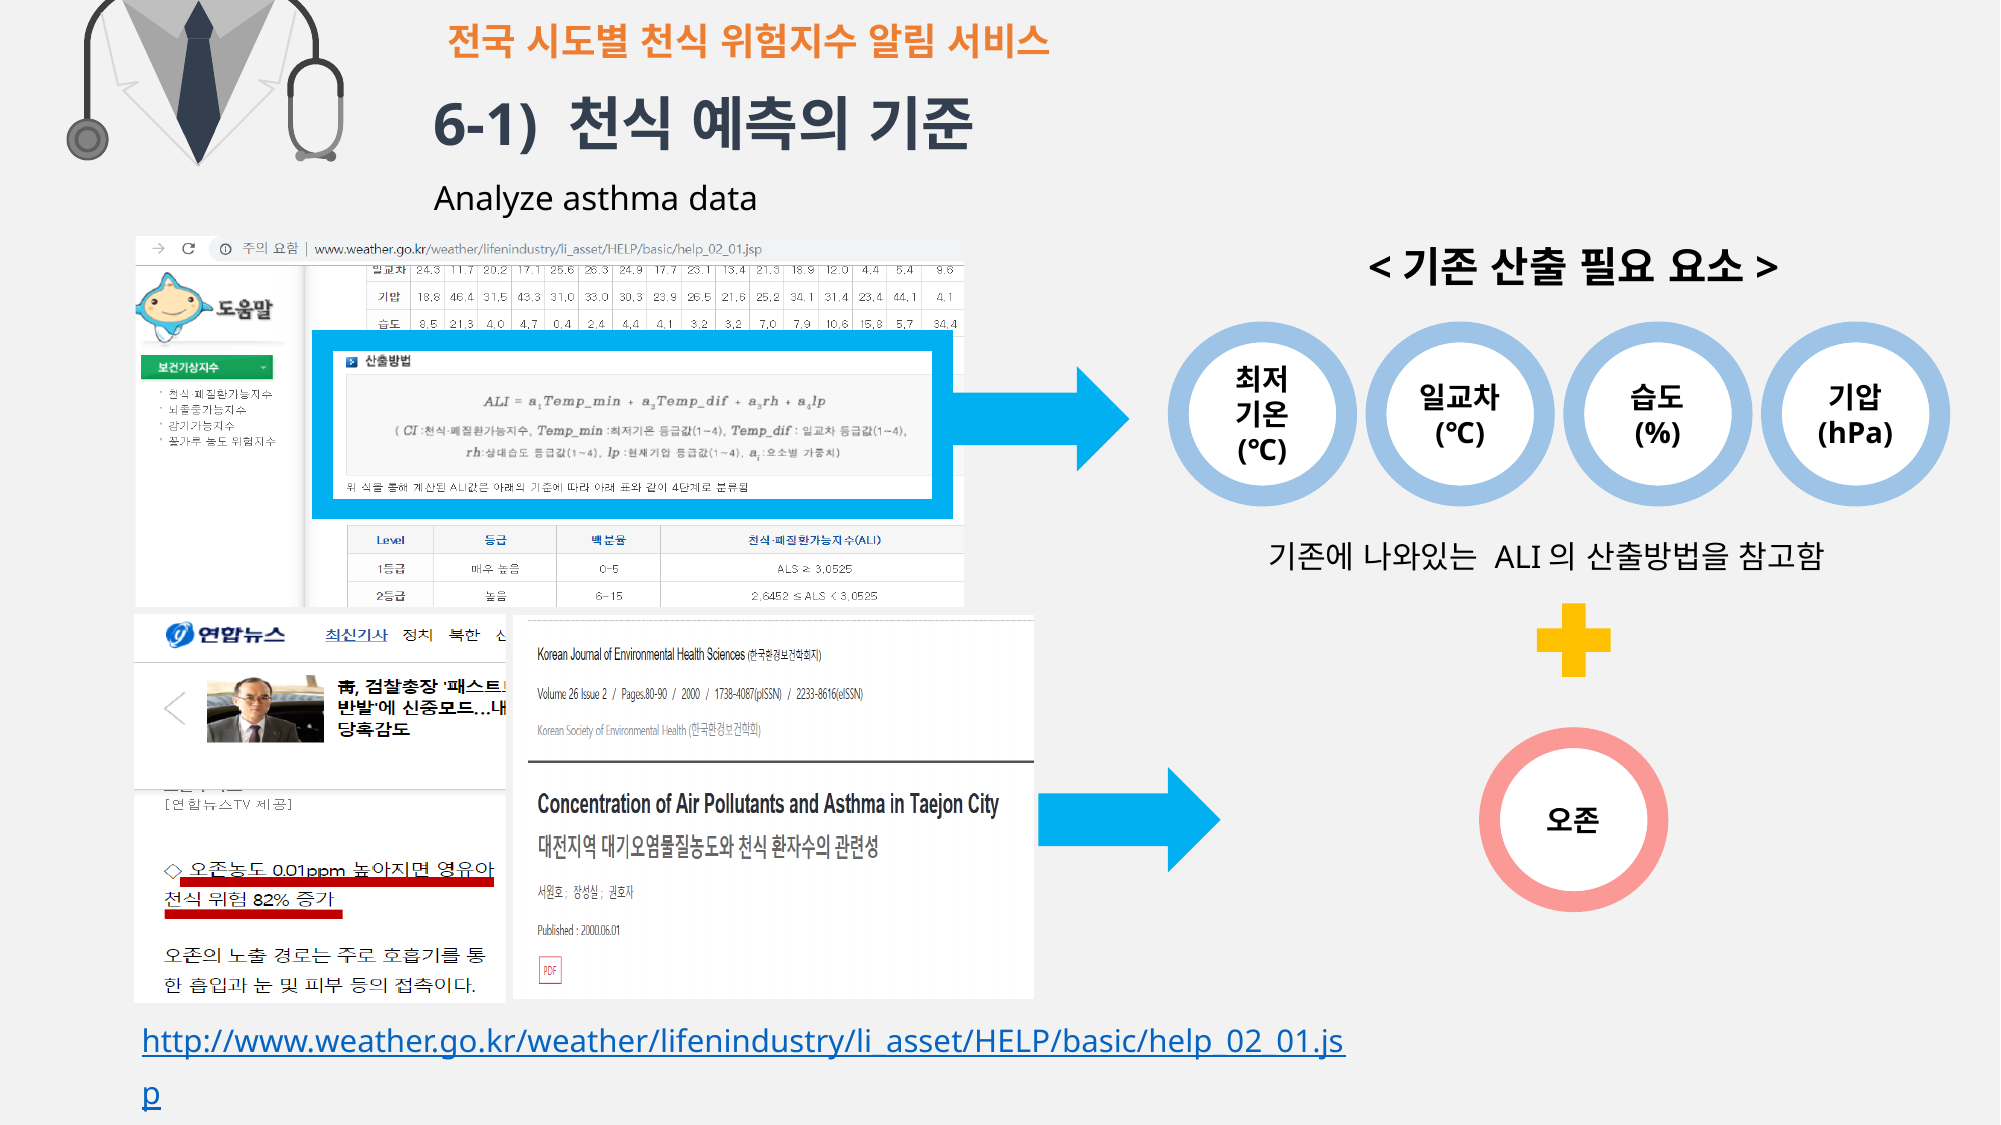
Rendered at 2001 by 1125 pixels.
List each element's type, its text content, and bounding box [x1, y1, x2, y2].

text_box 기압 (hPa) [1770, 330, 1941, 498]
picture [135, 230, 965, 607]
text_box [1037, 764, 1223, 875]
text_box 최저 기온 (℃) [1177, 330, 1348, 498]
text_box 일교차 (℃) [1374, 330, 1546, 498]
text_box <기존 산출 필요 요소> [1314, 232, 1833, 298]
text_box [1536, 602, 1612, 678]
text_box [965, 363, 1132, 475]
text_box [66, 0, 344, 167]
picture [334, 352, 931, 498]
text_box 오존 [1488, 736, 1659, 903]
text_box 기존에 나와있는 ALI의 산출방법을 참고함 [1253, 510, 1894, 582]
text_box http://www.weather.go.kr/weather/lifenindustry/li_asset/HELP/basic/help_02_01.jsp https://www.yna.co.kr/view/AKR20180601155200017 [126, 992, 1376, 1125]
text_box 습도 (%) [1572, 330, 1744, 498]
text_box 6-1) 천식 예측의 기준 Analyze asthma data [419, 44, 1424, 225]
picture [513, 615, 1034, 999]
text_box 전국 시도별 천식 위험지수 알림 서비스 [432, 10, 1067, 71]
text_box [134, 614, 506, 1003]
